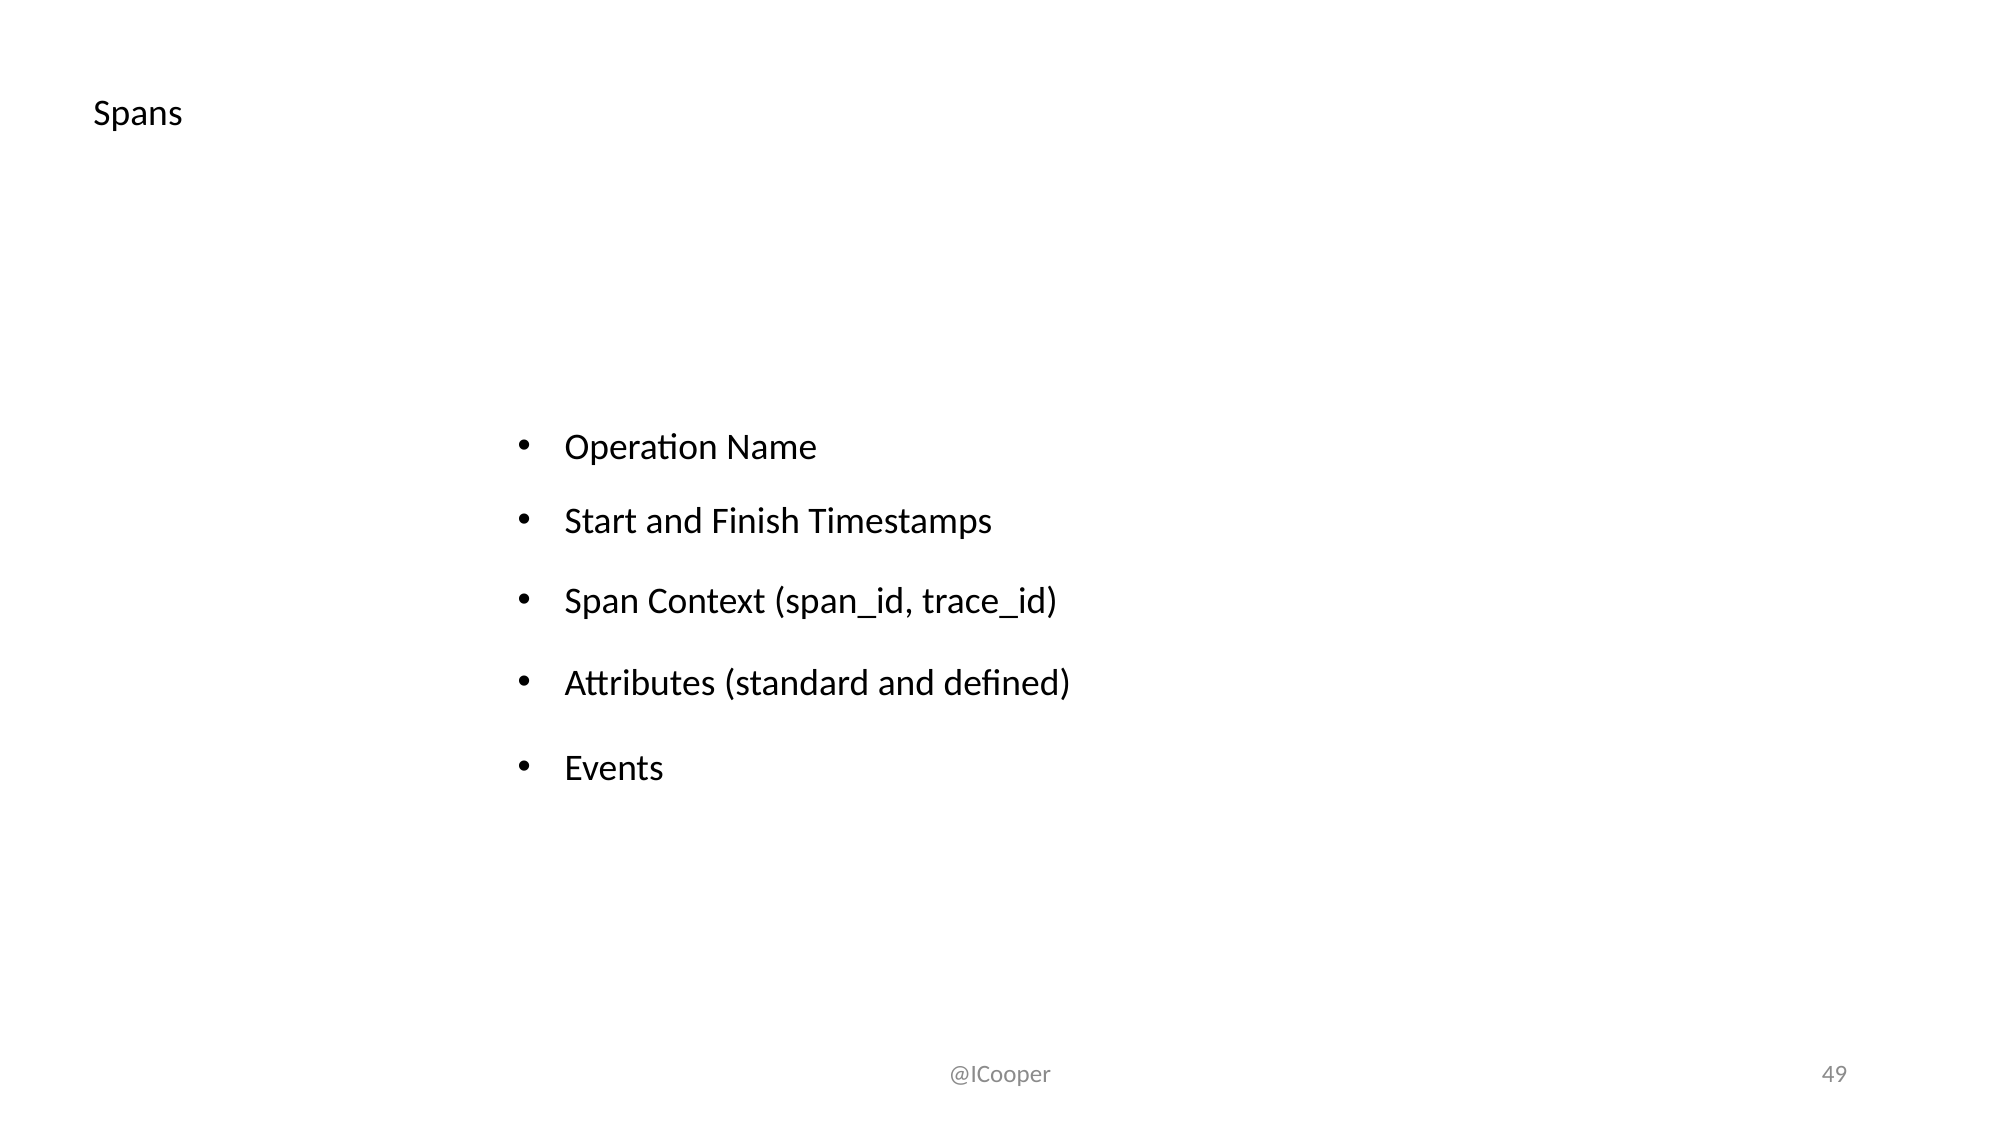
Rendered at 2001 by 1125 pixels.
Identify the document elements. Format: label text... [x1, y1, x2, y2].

text_box Operation Name [502, 414, 1165, 475]
text_box Attributes (standard and defined) [502, 650, 1165, 710]
text_box Spans [78, 72, 1376, 148]
text_box Events [502, 735, 1165, 796]
slide_number 49 [1412, 1042, 1863, 1103]
text_box Start and Finish Timestamps [502, 489, 1165, 549]
text_box Span Context (span_id, trace_id) [502, 568, 1165, 629]
footer @ICooper [662, 1042, 1338, 1103]
